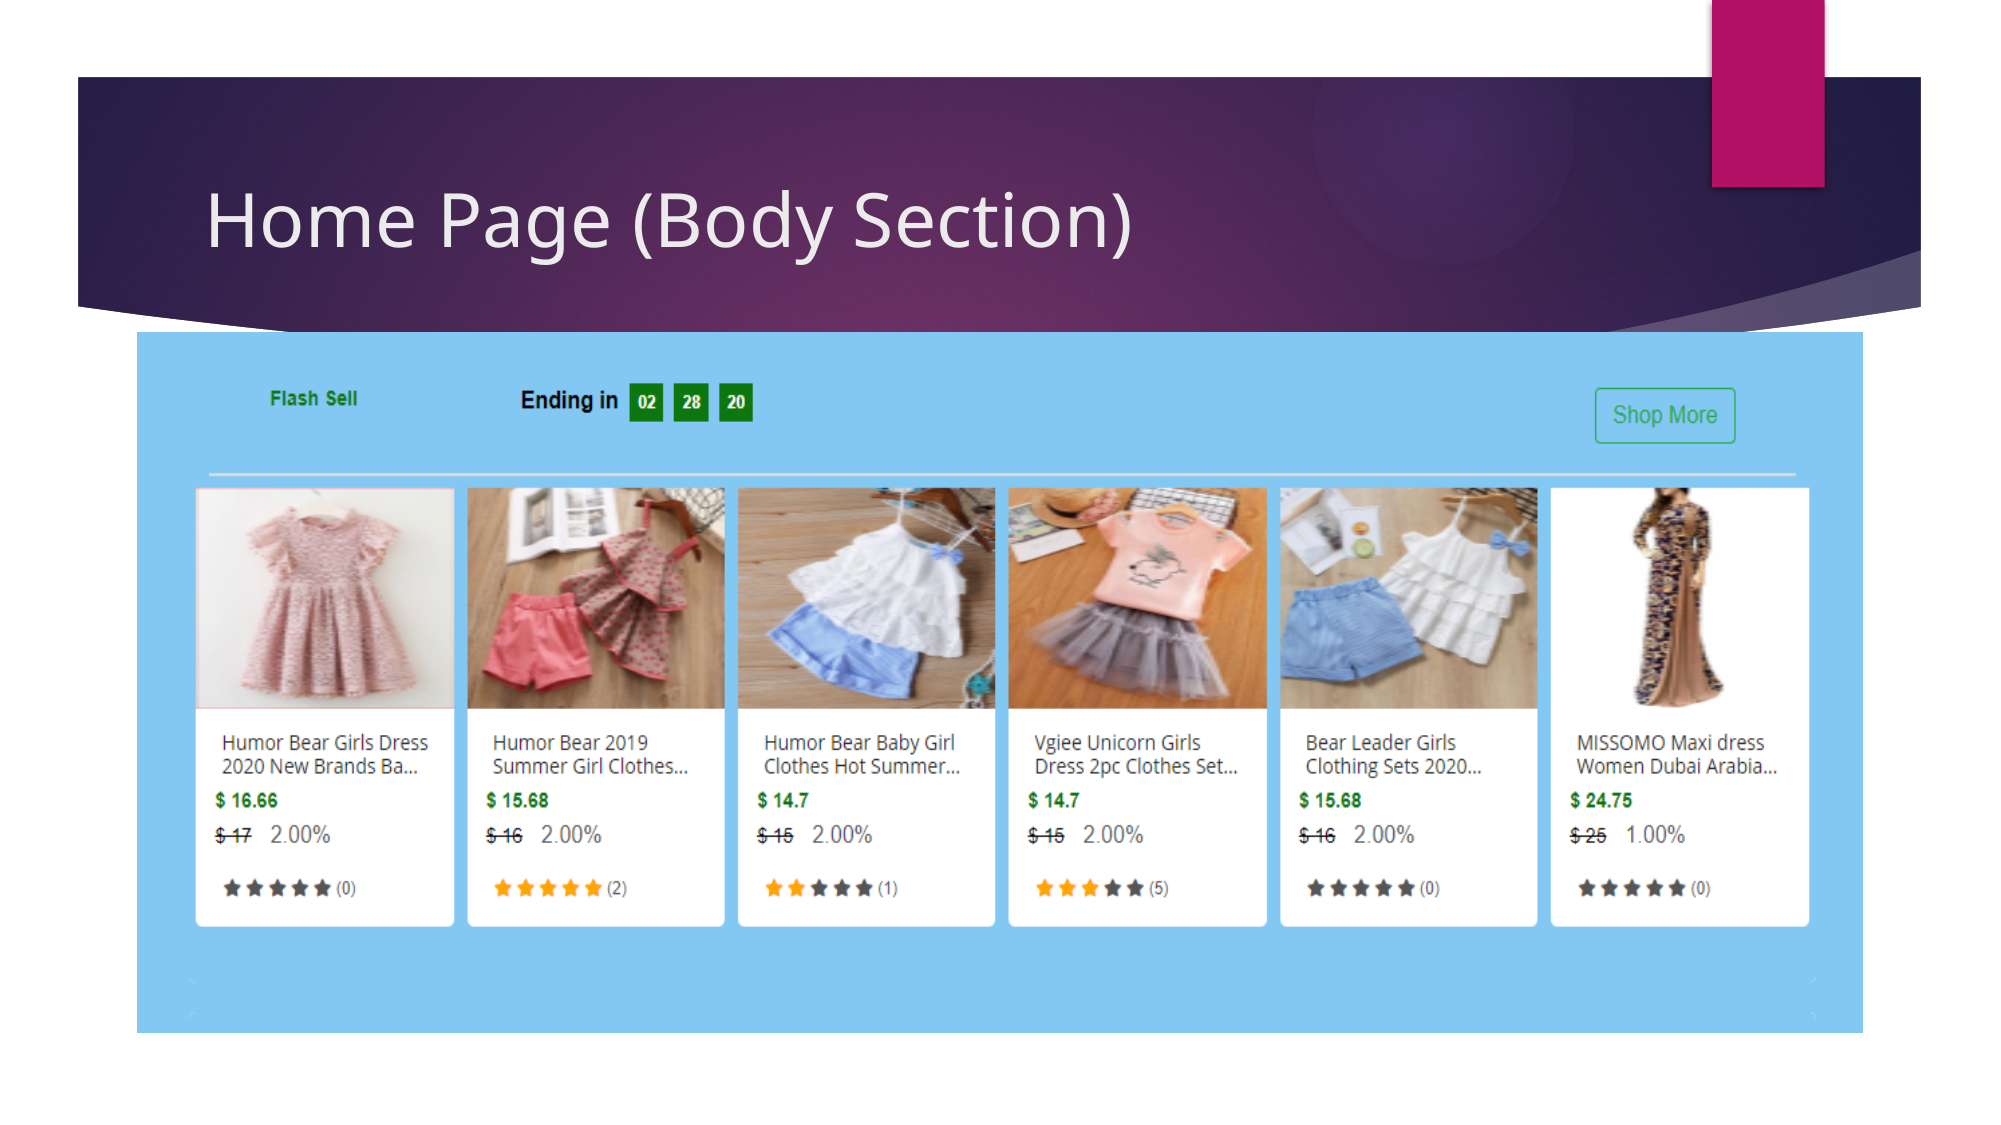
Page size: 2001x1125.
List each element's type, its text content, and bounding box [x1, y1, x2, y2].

title Home Page (Body Section) [189, 159, 1627, 276]
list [137, 331, 1863, 1034]
